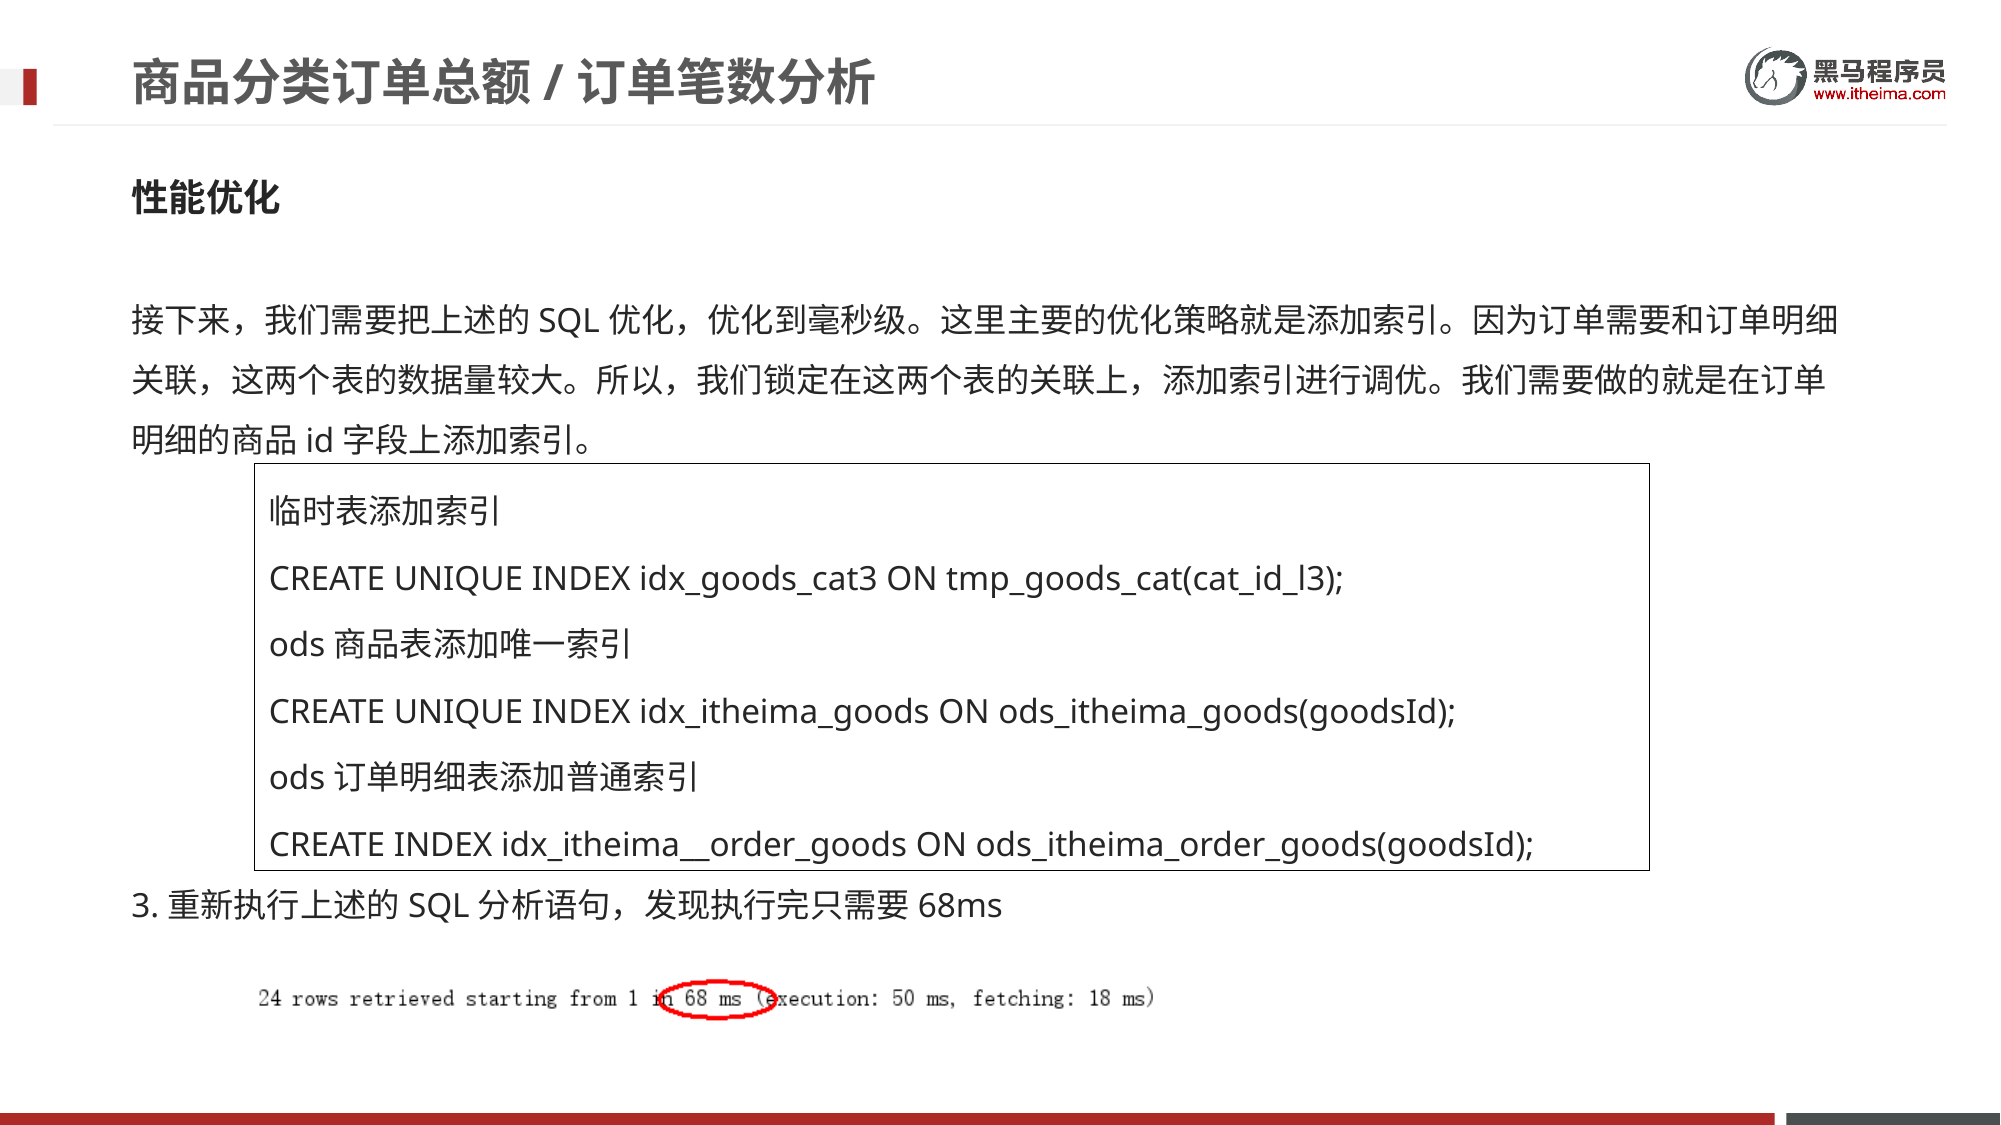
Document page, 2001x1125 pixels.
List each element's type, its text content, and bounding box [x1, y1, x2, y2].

list 接下来，我们需要把上述的SQL优化，优化到毫秒级。这里主要的优化策略就是添加索引。因为订单需要和订单明细关联，这两个表的数据量较大。所以，我们锁定在这两个表的关联上，添加索引进行调优。我们需要做的就是在订单明细的商品id字段上添加索引。 3.重新执行上述的SQL分析语句，发现执行完只需要68ms [116, 271, 1872, 964]
list 性能优化 [116, 154, 1872, 239]
picture [1744, 46, 1946, 106]
picture [254, 975, 1189, 1025]
title 商品分类订单总额/订单笔数分析 [116, 38, 1556, 124]
text_box 临时表添加索引 CREATE UNIQUE INDEX idx_goods_cat3 ON tmp_goods_cat(cat_id_l3); ods商品表添加唯一索引 CREATE UNIQUE INDEX idx_itheima_goods ON ods_itheima_goods(goodsId); ods订单明细表添加普通索引 CREATE INDEX idx_itheima__order_goods ON ods_itheima_order_goods(goodsId); [254, 463, 1650, 871]
